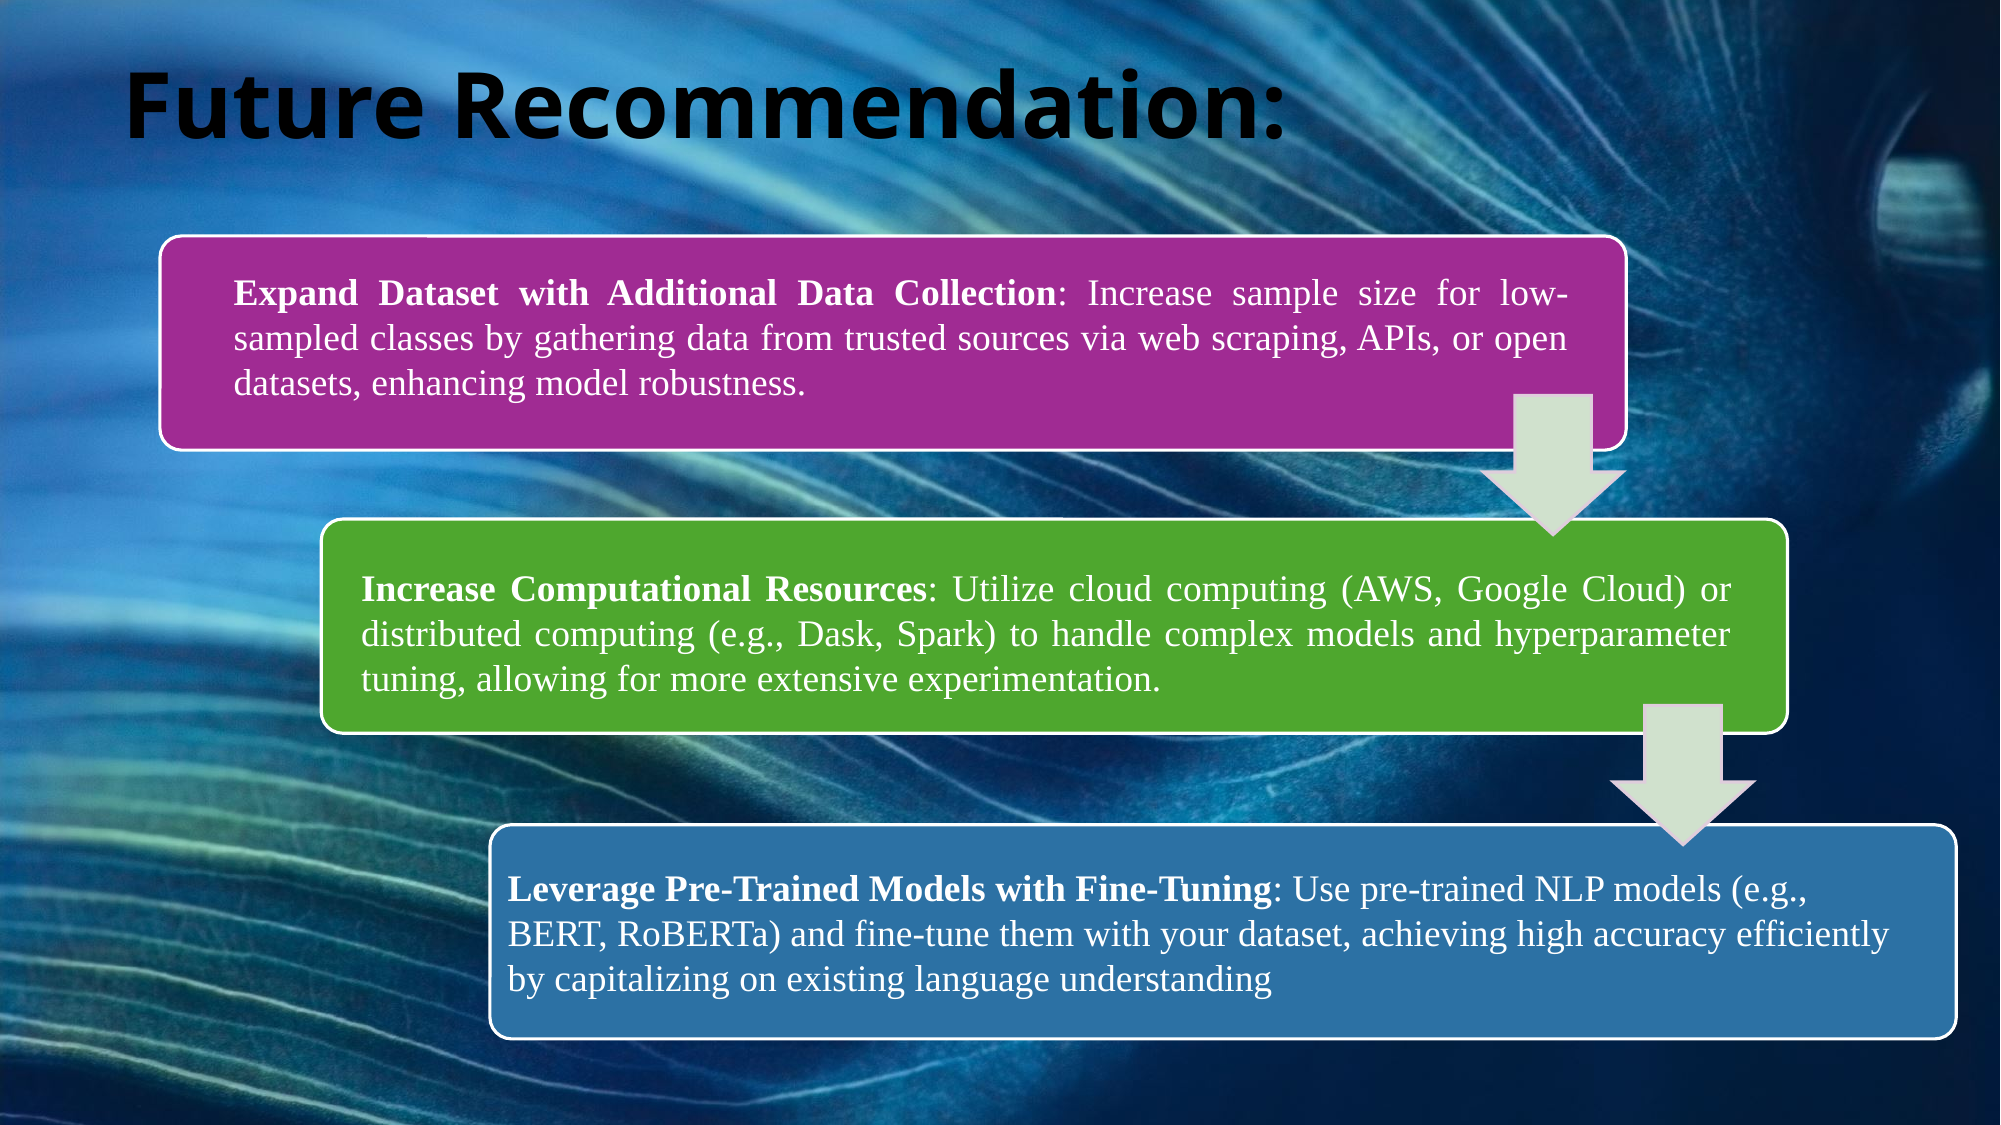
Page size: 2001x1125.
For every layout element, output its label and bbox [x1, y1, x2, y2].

text_box [489, 824, 1957, 1040]
text_box [159, 234, 1627, 451]
text_box [1482, 394, 1624, 536]
text_box [1612, 704, 1754, 846]
text_box [320, 518, 1789, 734]
picture [0, 0, 2000, 1125]
